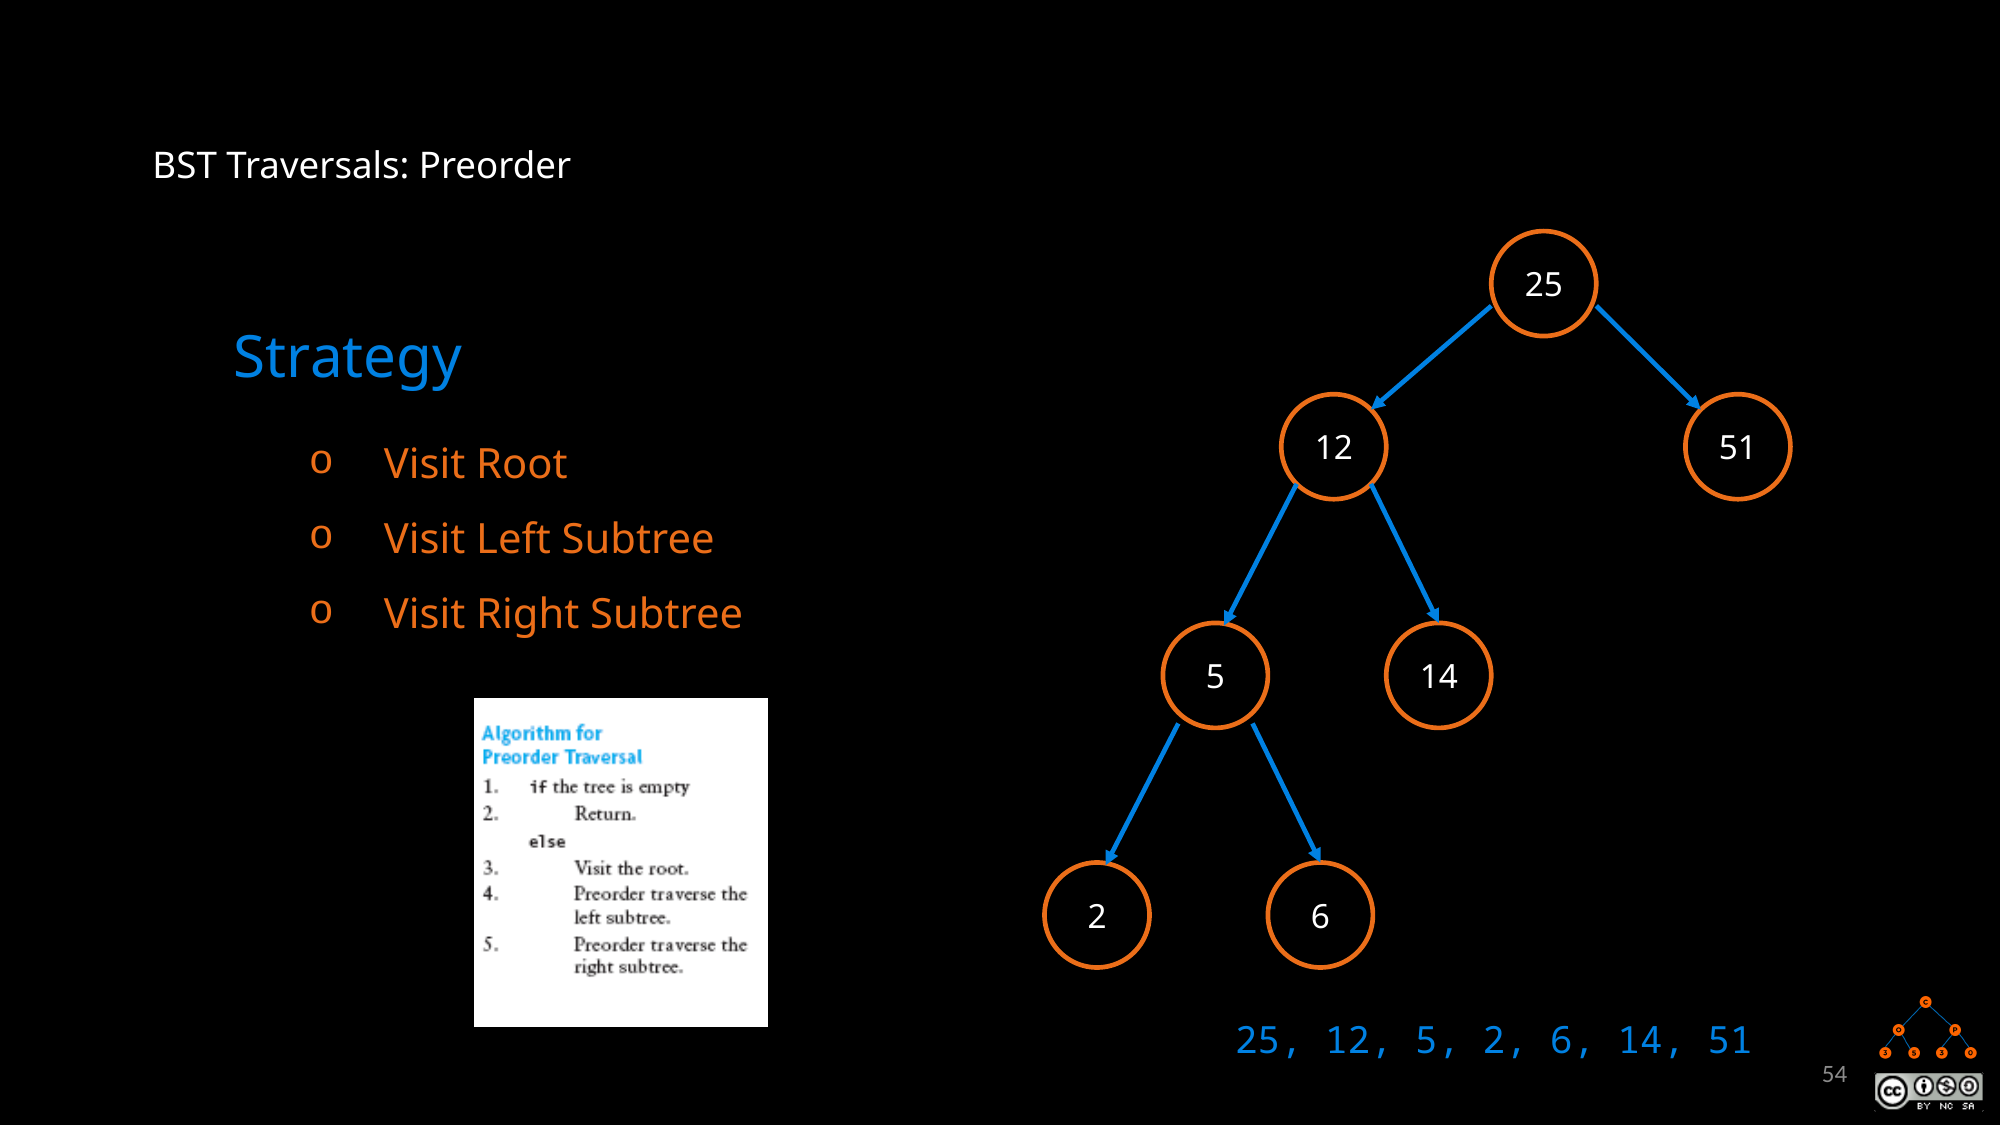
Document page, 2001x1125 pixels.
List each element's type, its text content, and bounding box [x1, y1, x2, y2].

text_box 25, 12, 5, 2, 6, 14, 51 [1220, 1008, 1768, 1069]
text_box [1859, 988, 1998, 1112]
slide_number 54 [1412, 1042, 1859, 1103]
picture [473, 697, 769, 1028]
title BST Traversals: Preorder [137, 59, 1863, 278]
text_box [1044, 231, 1791, 968]
text_box Strategy Visit Root Visit Left Subtree Visit Right Subtree [219, 277, 1044, 825]
